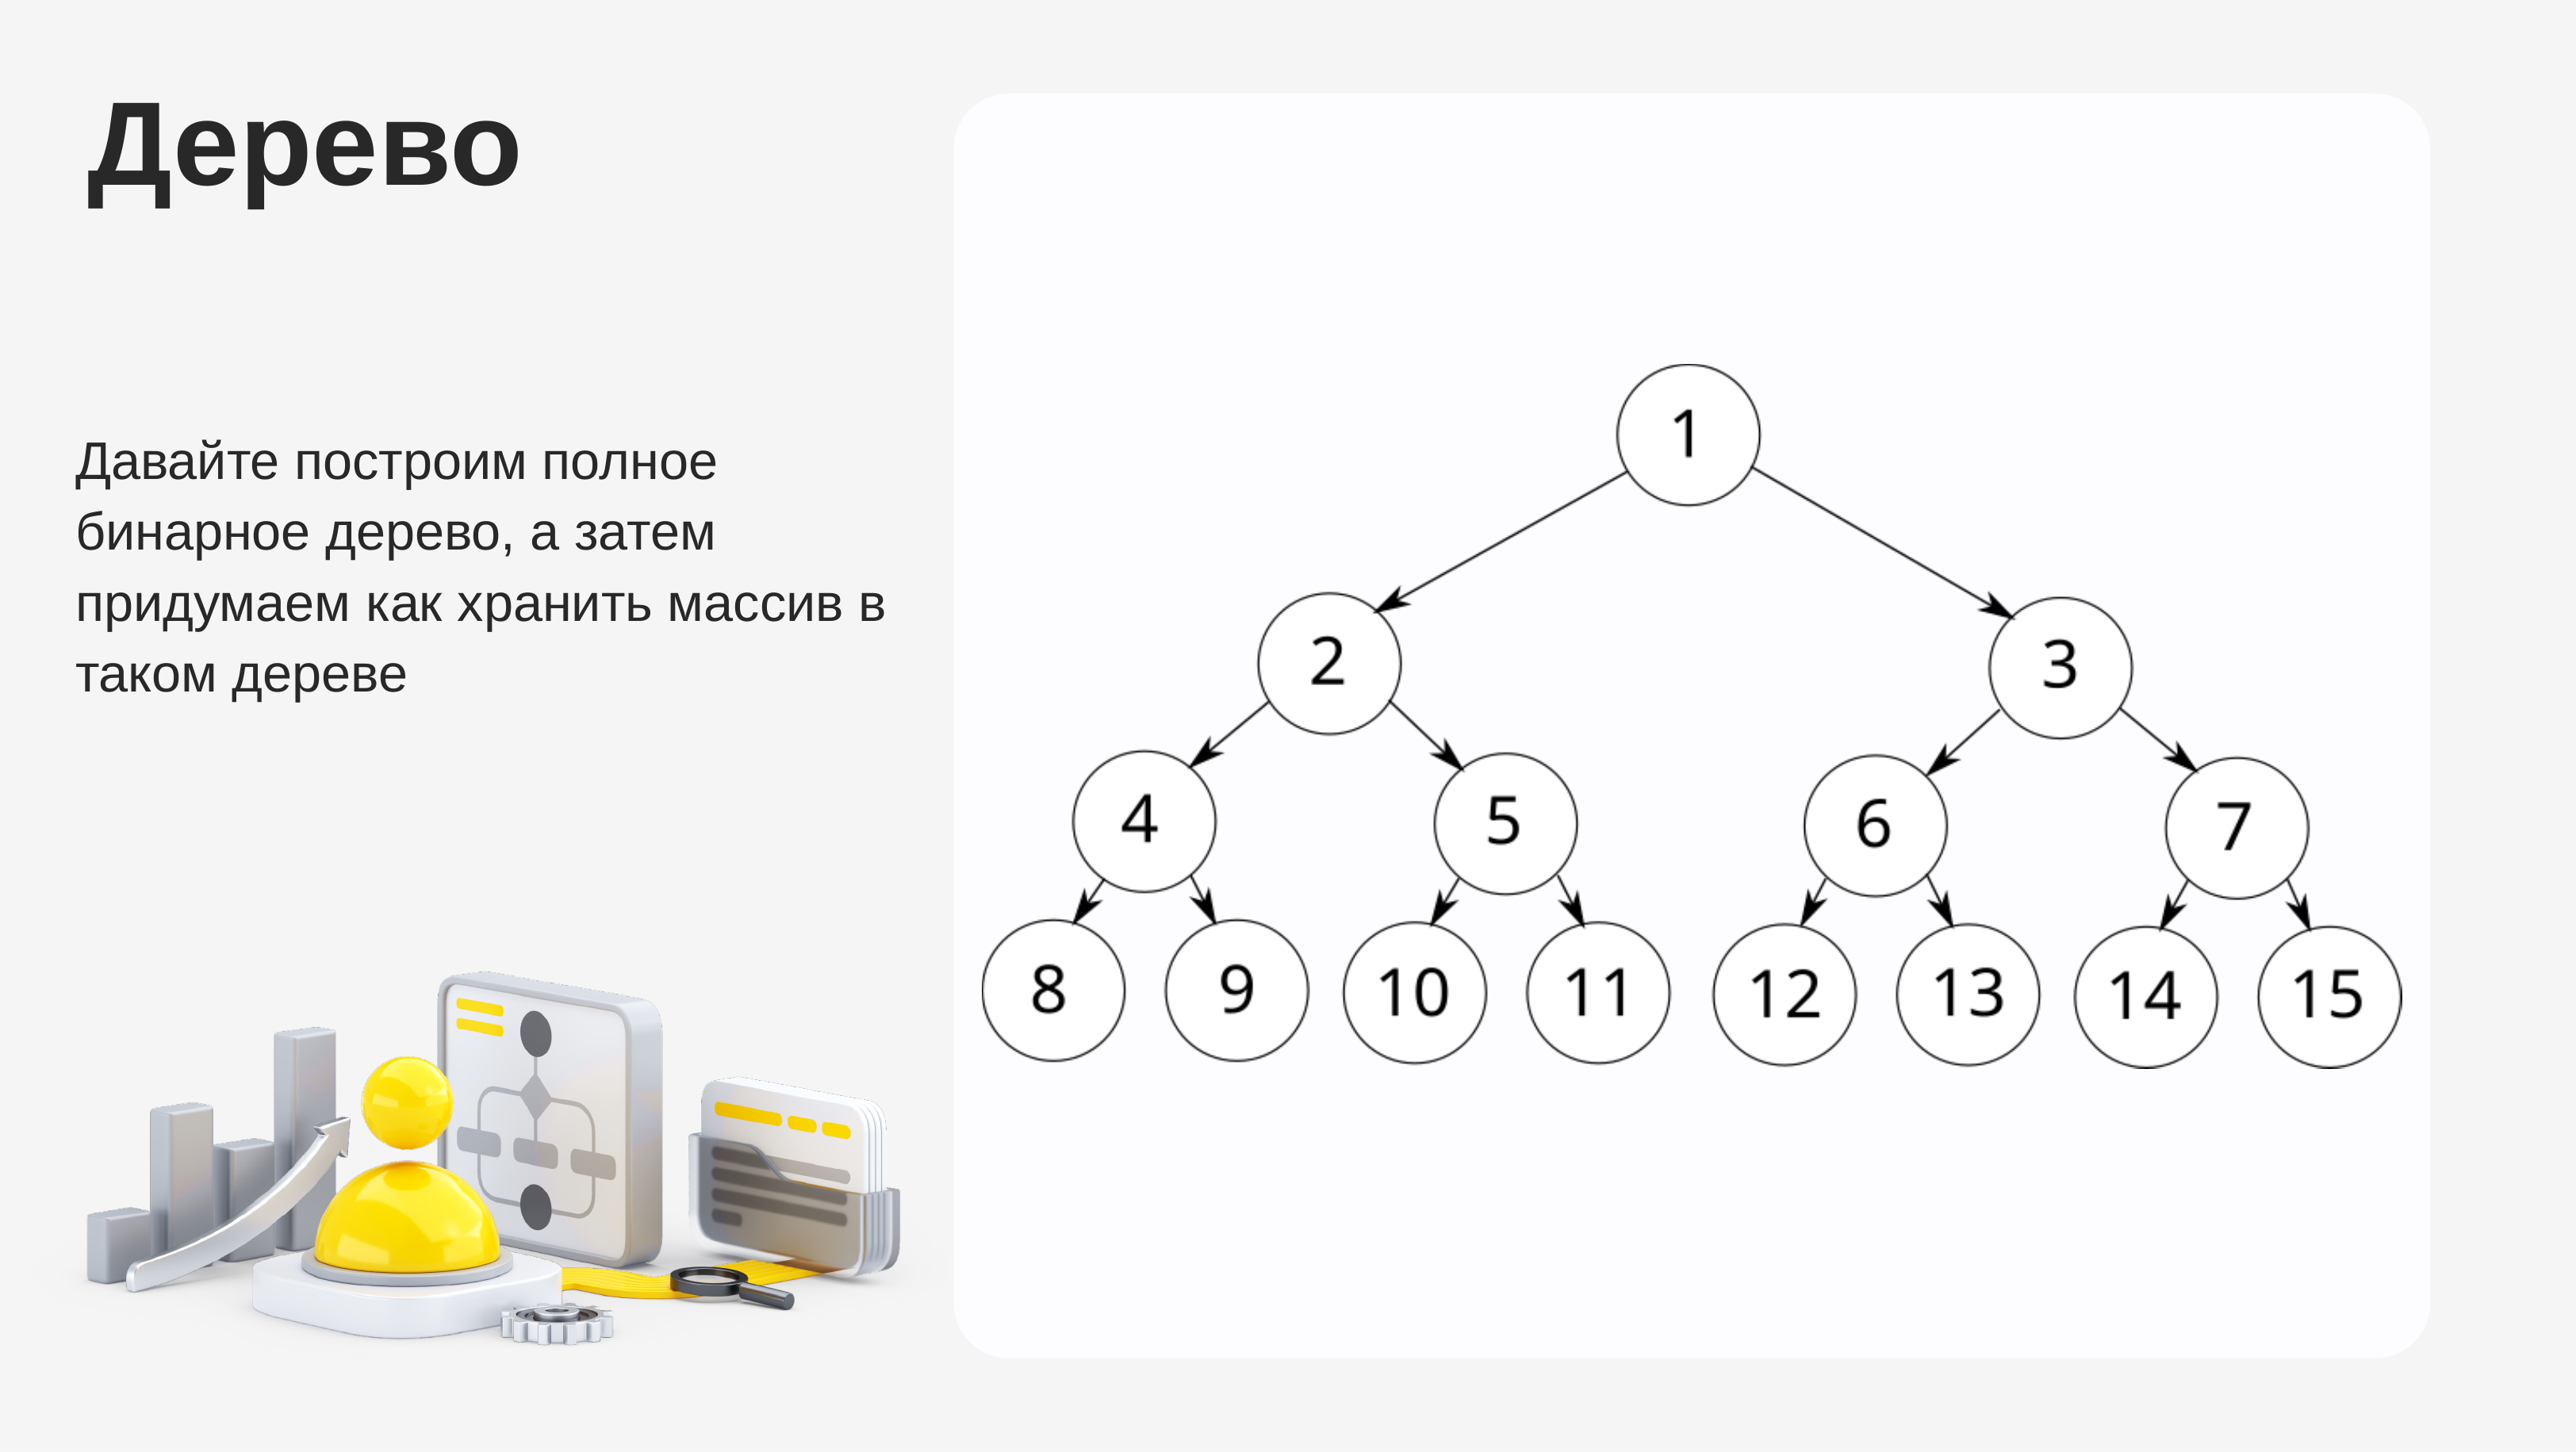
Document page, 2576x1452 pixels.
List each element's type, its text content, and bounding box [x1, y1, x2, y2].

picture [0, 364, 2403, 1452]
text_box Давайте построим полное бинарное дерево, а затем придумаем как хранить массив в таком дереве [75, 412, 936, 709]
text_box Дерево [86, 66, 864, 209]
text_box [953, 93, 2431, 1358]
